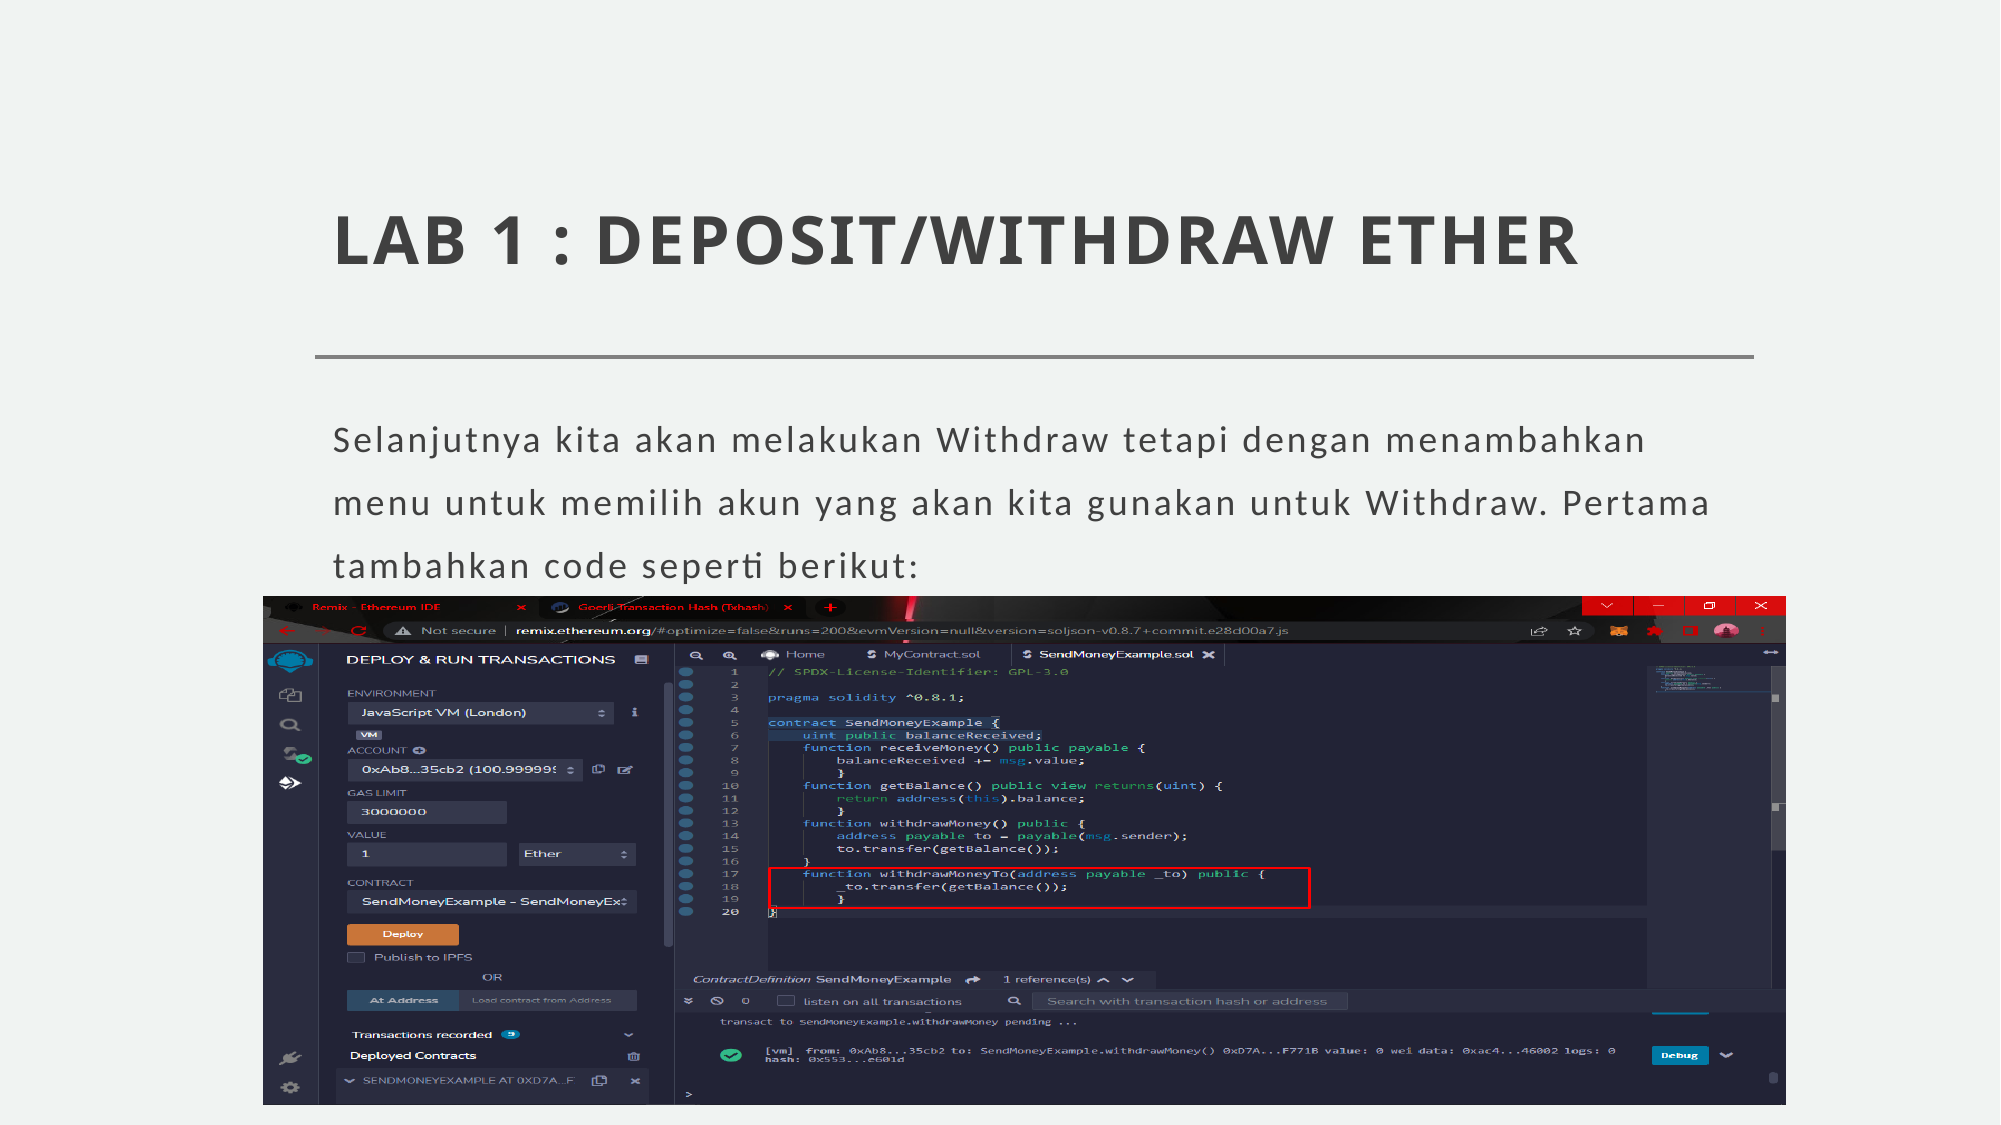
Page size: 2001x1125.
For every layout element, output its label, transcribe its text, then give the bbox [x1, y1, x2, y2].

title LAB 1 : DEPOSIT/WITHDRAW ETHER [315, 72, 1754, 294]
picture [263, 596, 1786, 1106]
list Selanjutnya kita akan melakukan Withdraw tetapi dengan menambahkan menu untuk memilih akun yang akan kita gunakan untuk Withdraw. Pertama tambahkan code seperti berikut: [315, 379, 1754, 596]
